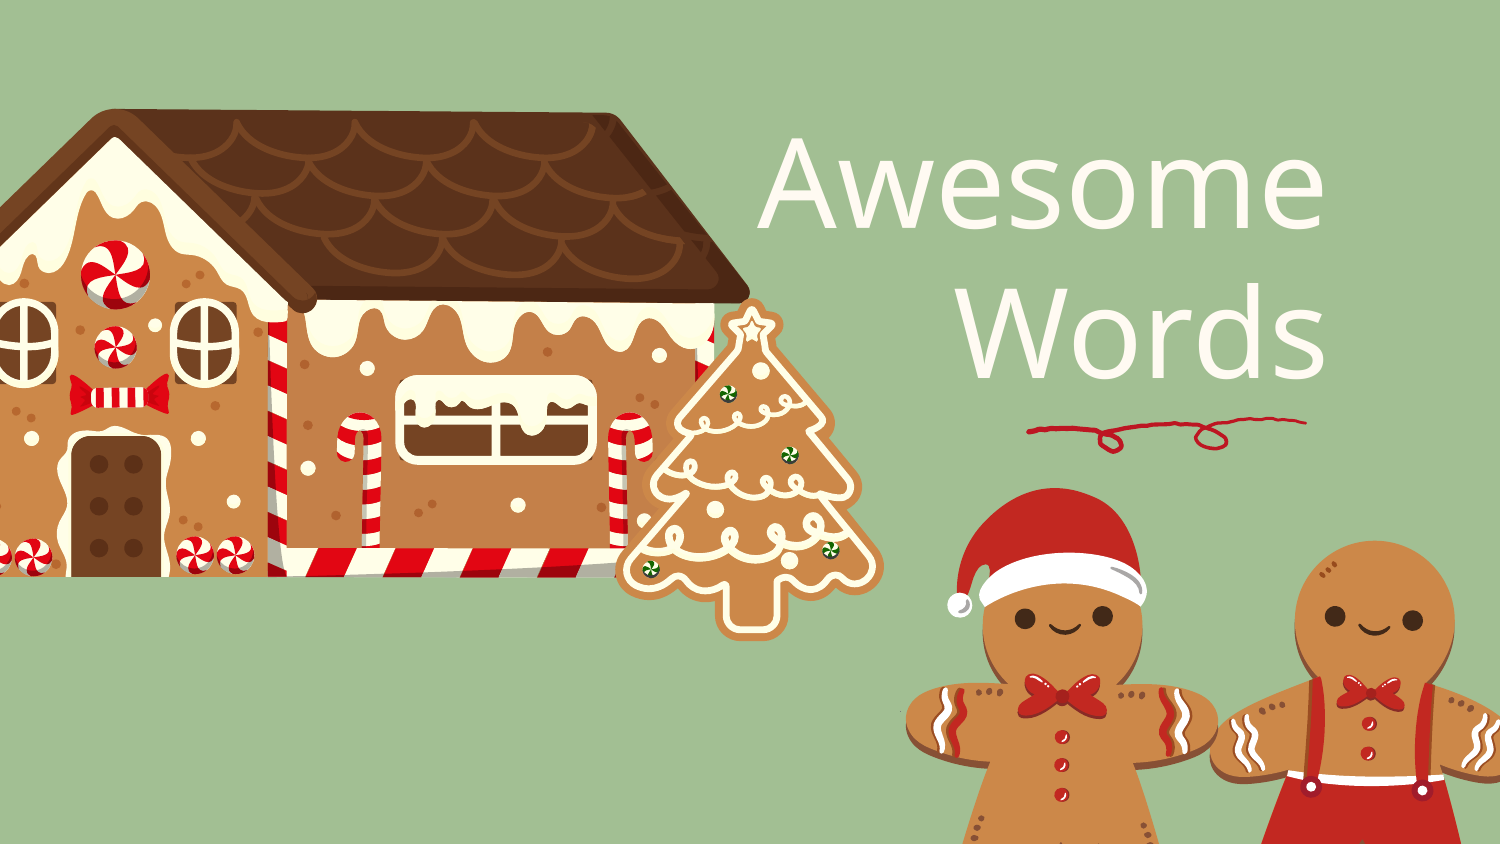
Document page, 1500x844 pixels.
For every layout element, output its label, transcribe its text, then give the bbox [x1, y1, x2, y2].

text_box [0, 108, 754, 578]
title Awesome Words [661, 88, 1345, 405]
text_box [1026, 417, 1307, 454]
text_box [613, 297, 887, 642]
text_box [904, 487, 1219, 844]
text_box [1223, 540, 1500, 844]
